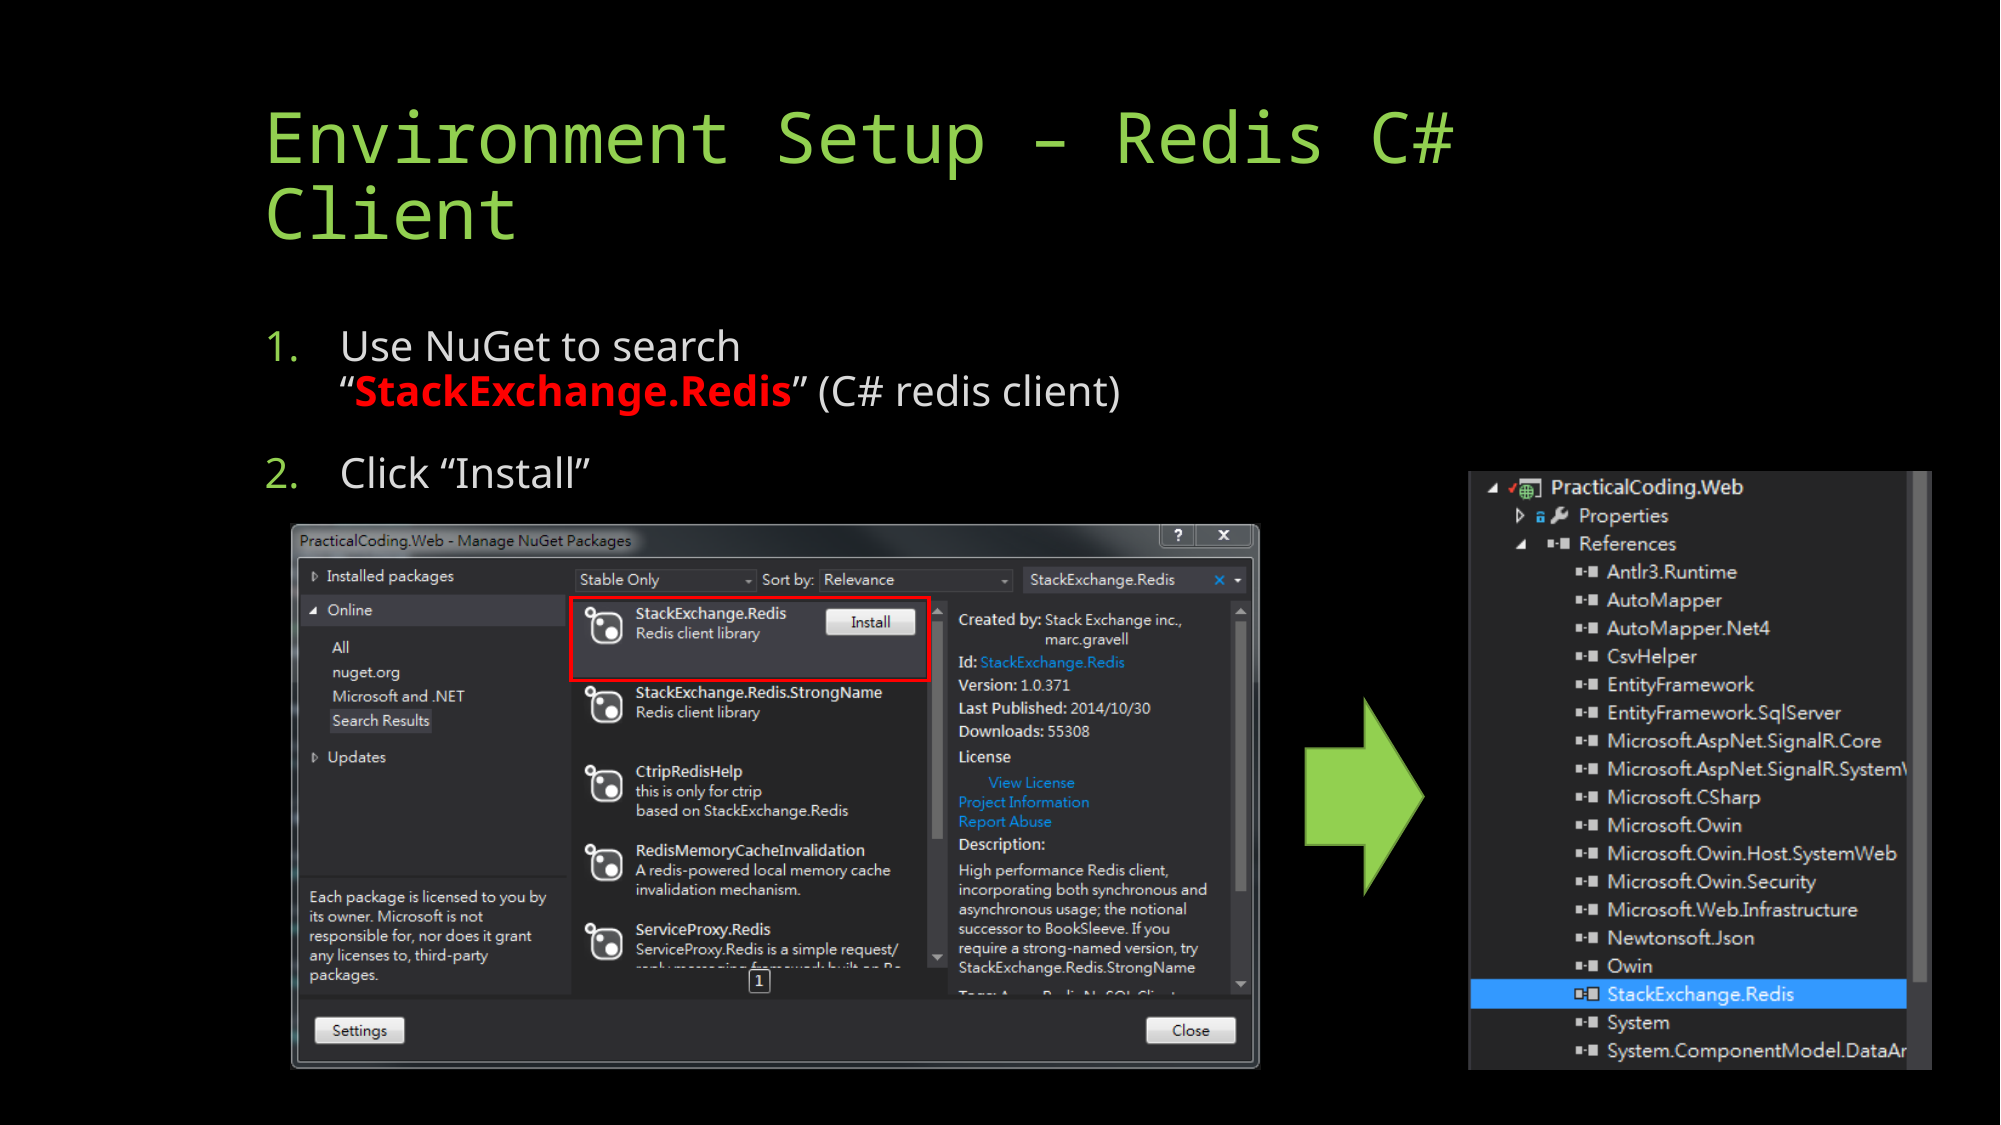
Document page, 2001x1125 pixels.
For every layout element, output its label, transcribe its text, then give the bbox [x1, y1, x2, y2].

title Environment Setup – Redis C# Client [249, 75, 1750, 263]
text_box Use NuGet to search “StackExchange.Redis” (C# redis client) Click “Install” [249, 318, 1225, 1083]
picture [290, 523, 1261, 1070]
text_box [1304, 696, 1425, 897]
picture [1468, 470, 1932, 1070]
